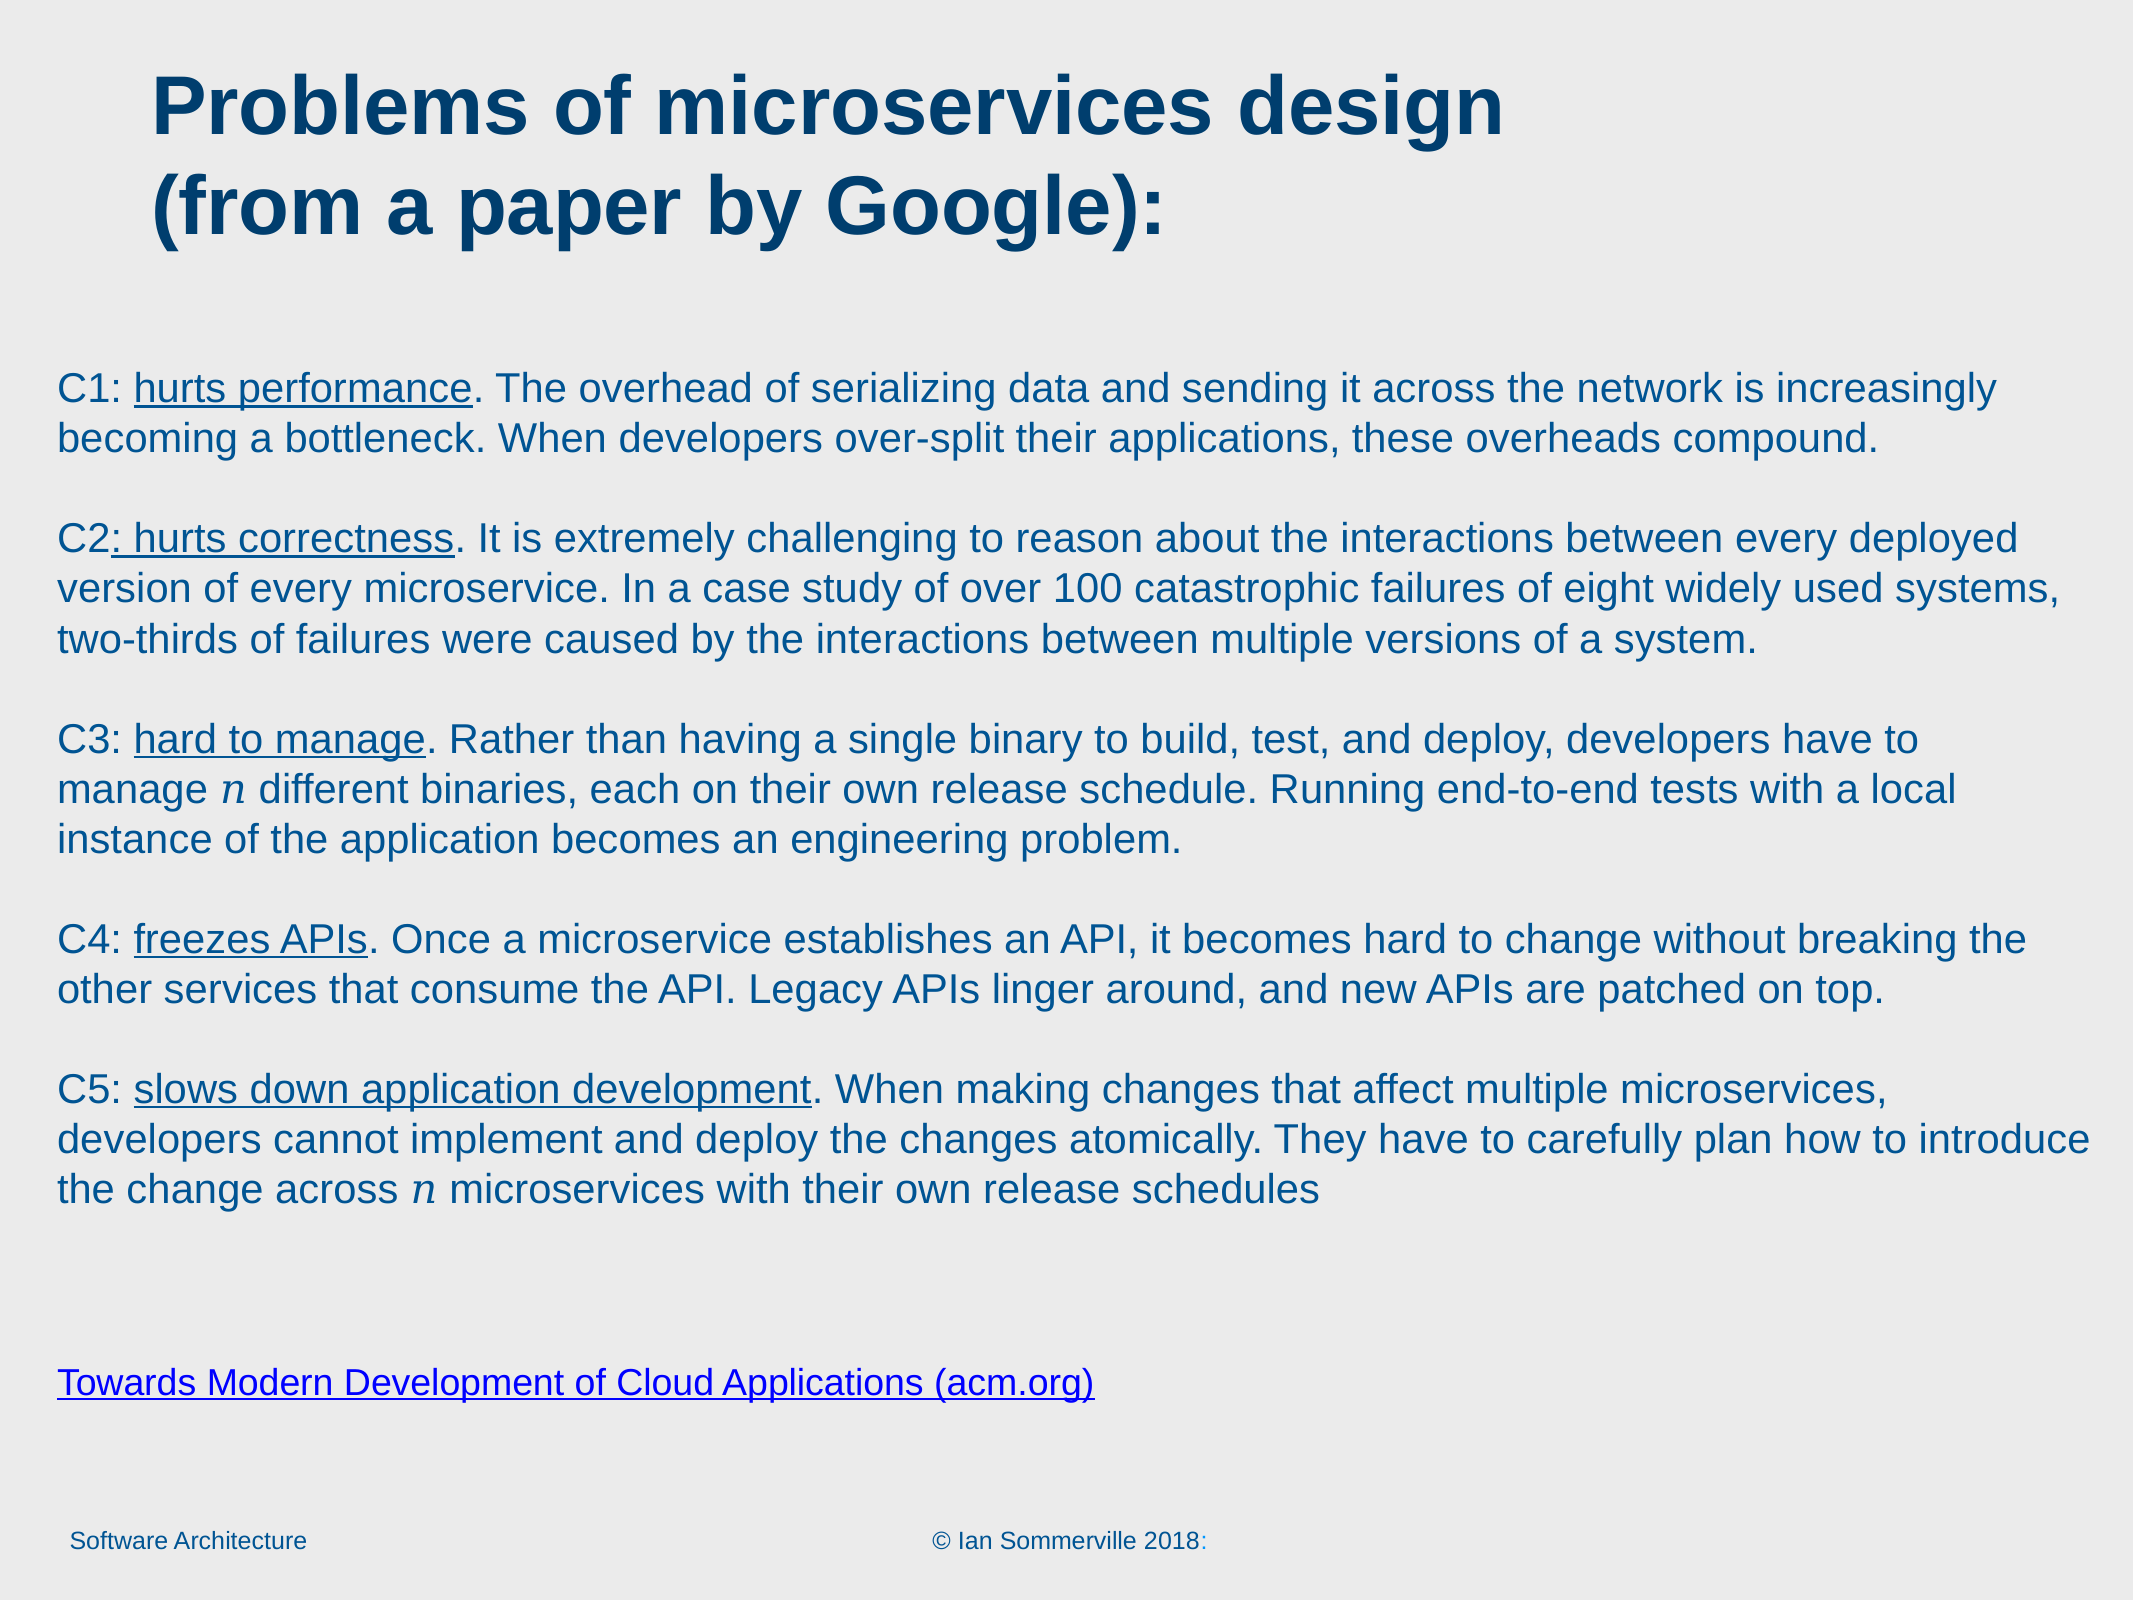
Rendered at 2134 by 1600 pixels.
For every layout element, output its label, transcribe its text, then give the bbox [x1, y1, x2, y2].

title Problems of microservices design (from a paper by Google): [142, 94, 1964, 208]
text_box Towards Modern Development of Cloud Applications (acm.org) [48, 1350, 1379, 1412]
list C1: hurts performance. The overhead of serializing data and sending it across the network is increasingly becoming a bottleneck. When developers over-split their applications, these overheads compound. C2: hurts correctness. It is extremely challenging to reason about the interactions between every deployed version of every microservice. In a case study of over 100 catastrophic failures of eight widely used systems, two-thirds of failures were caused by the interactions between multiple versions of a system. C3: hard to manage. Rather than having a single binary to build, test, and deploy, developers have to manage 𝑛 different binaries, each on their own release schedule. Running end-to-end tests with a local instance of the application becomes an engineering problem. C4: freezes APIs. Once a microservice establishes an API, it becomes hard to change without breaking the other services that consume the API. Legacy APIs linger around, and new APIs are patched on top. C5: slows down application development. When making changes that affect multiple microservices, developers cannot implement and deploy the changes atomically. They have to carefully plan how to introduce the change across 𝑛 microservices with their own release schedules [48, 312, 2107, 1382]
